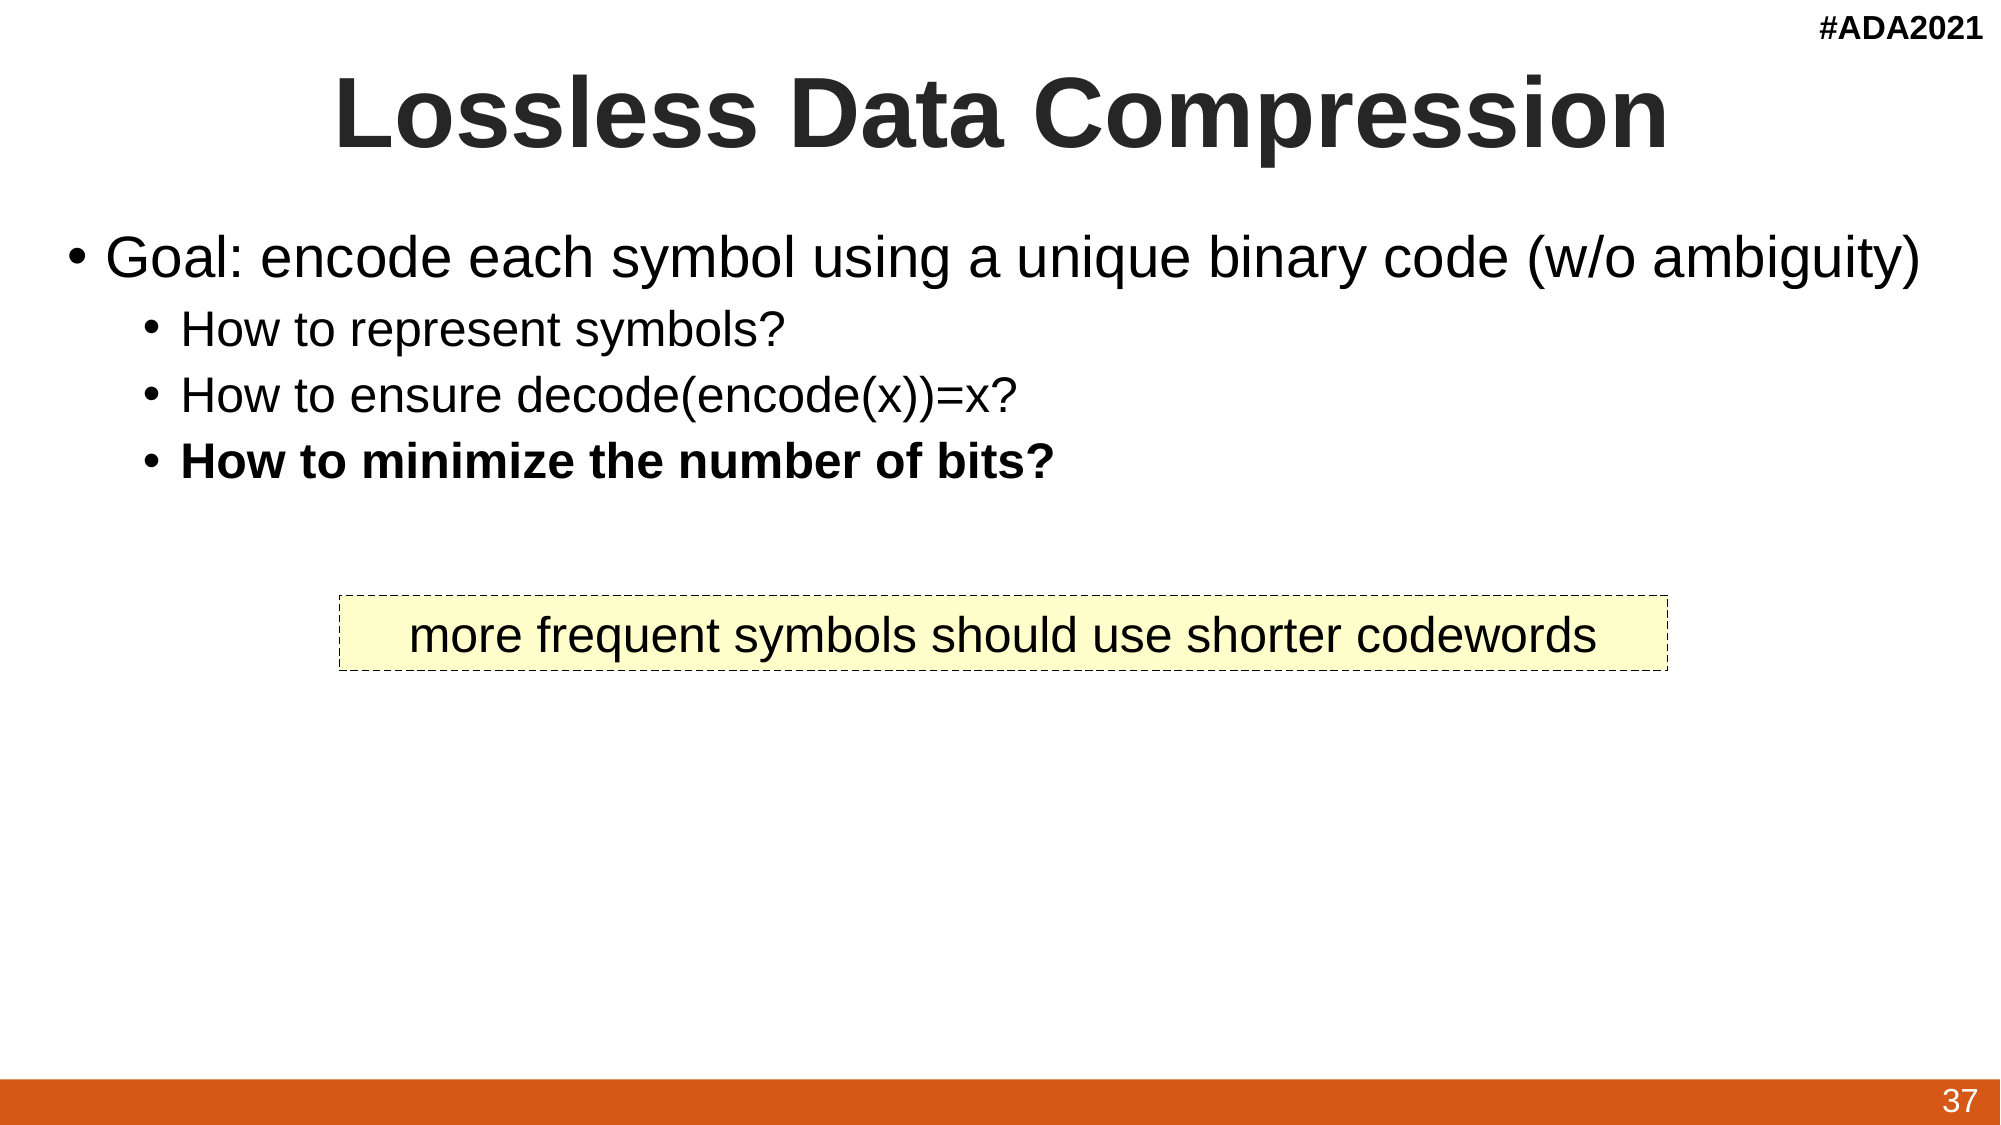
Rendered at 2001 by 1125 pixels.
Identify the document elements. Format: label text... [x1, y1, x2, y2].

slide_number 37 [1927, 1071, 2000, 1125]
text_box more frequent symbols should use shorter codewords [339, 595, 1668, 671]
list Goal: encode each symbol using a unique binary code (w/o ambiguity) How to represent symbols? How to ensure decode(encode(x))=x? How to minimize the number of bits? [53, 219, 1952, 1042]
list Lossless Data Compression [53, 55, 1952, 175]
